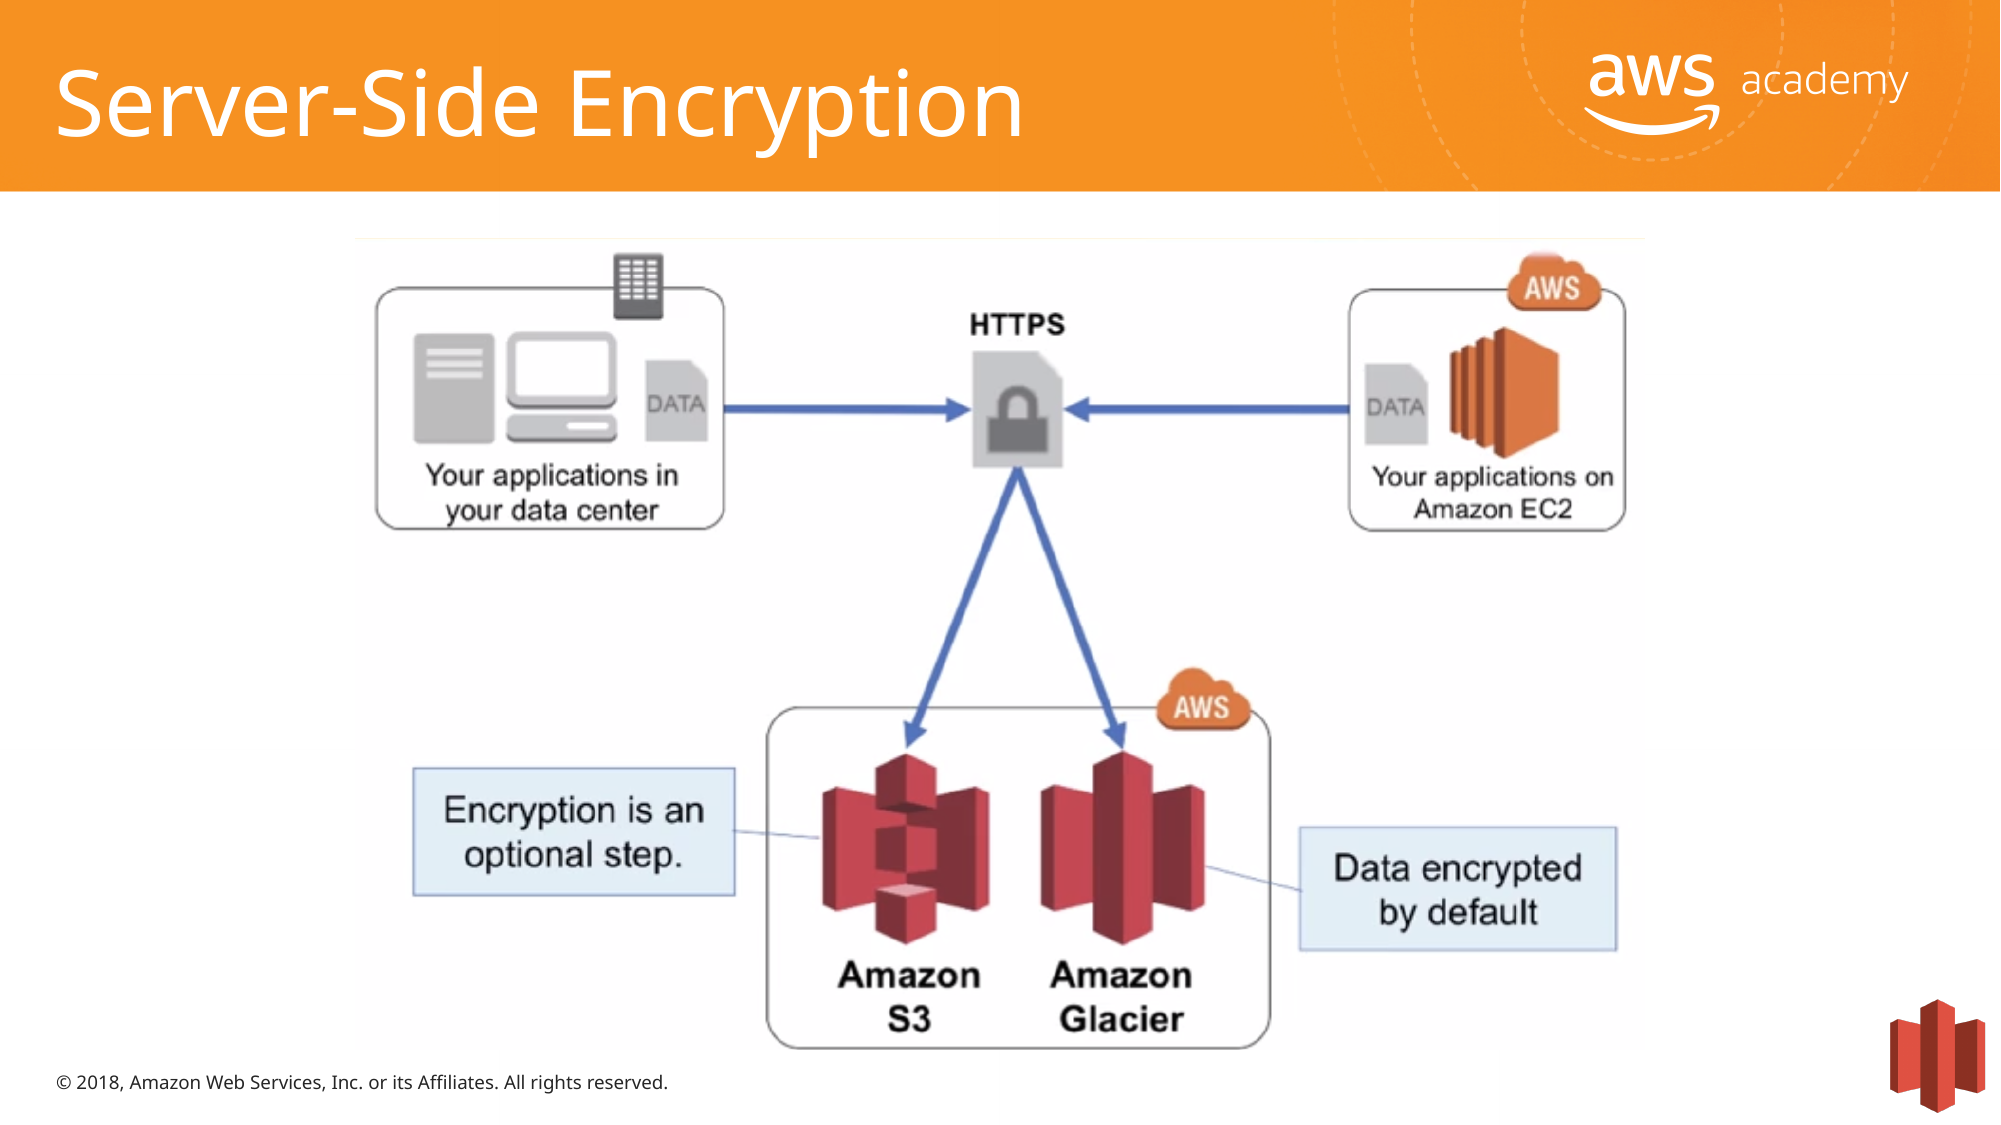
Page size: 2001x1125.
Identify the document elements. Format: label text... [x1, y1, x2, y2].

title Server-Side Encryption [39, 43, 1863, 172]
picture [0, 0, 2000, 1125]
